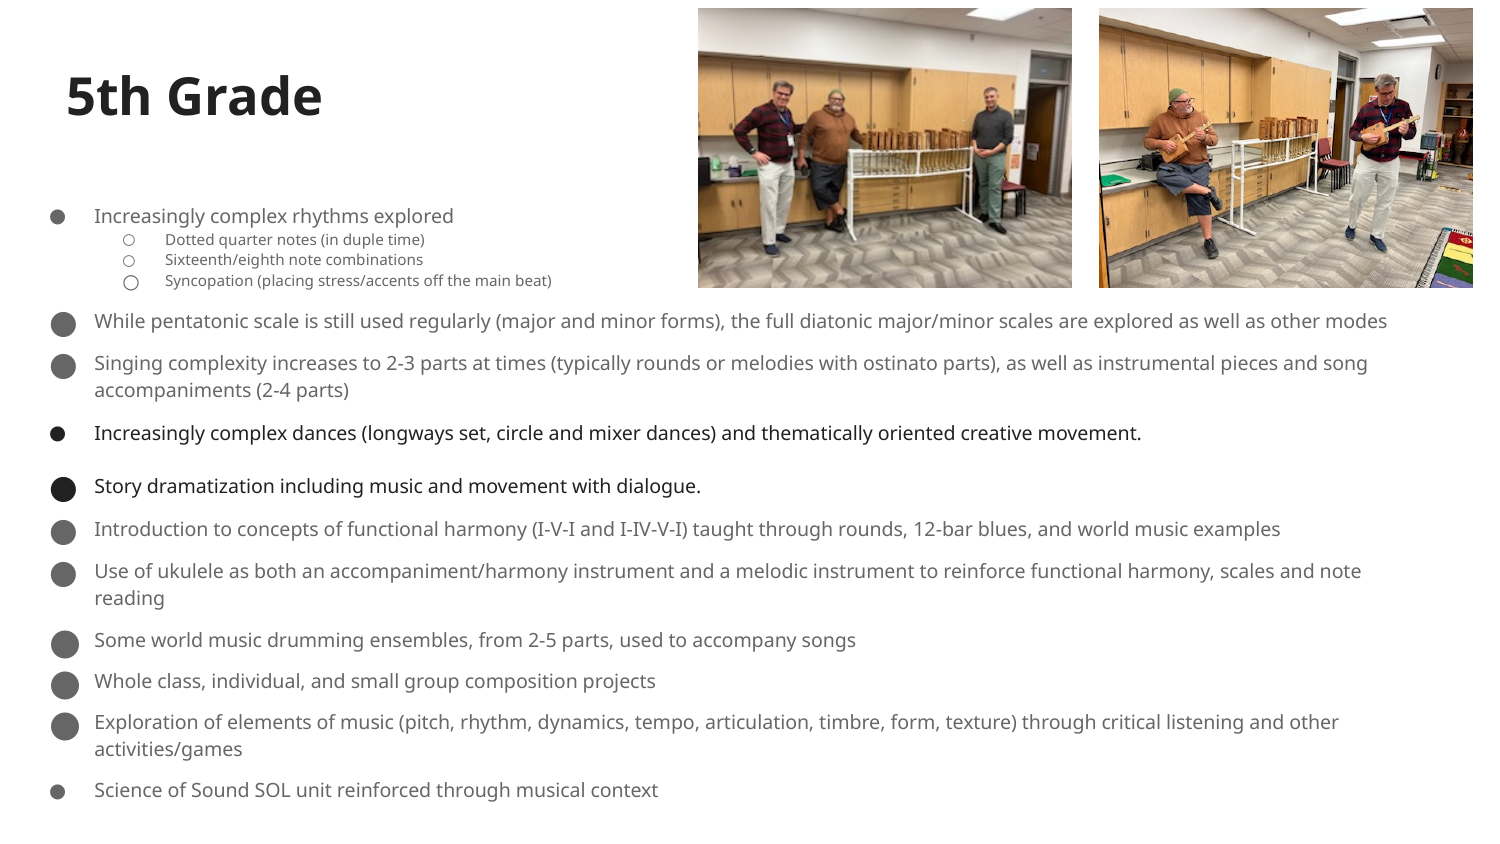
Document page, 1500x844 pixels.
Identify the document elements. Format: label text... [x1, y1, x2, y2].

picture [698, 7, 1072, 288]
picture [1099, 7, 1473, 288]
list Increasingly complex rhythms explored Dotted quarter notes (in duple time) Sixteenth/eighth note combinations Syncopation (placing stress/accents off the main beat) While pentatonic scale is still used regularly (major and minor forms), the full diatonic major/minor scales are explored as well as other modes Singing complexity increases to 2-3 parts at times (typically rounds or melodies with ostinato parts), as well as instrumental pieces and song accompaniments (2-4 parts) Increasingly complex dances (longways set, circle and mixer dances) and thematically oriented creative movement. Story dramatization including music and movement with dialogue. Introduction to concepts of functional harmony (I-V-I and I-IV-V-I) taught through rounds, 12-bar blues, and world music examples Use of ukulele as both an accompaniment/harmony instrument and a melodic instrument to reinforce functional harmony, scales and note reading Some world music drumming ensembles, from 2-5 parts, used to accompany songs Whole class, individual, and small group composition projects Exploration of elements of music (pitch, rhythm, dynamics, tempo, articulation, timbre, form, texture) through critical listening and other activities/games Science of Sound SOL unit reinforced through musical context [8, 185, 1449, 831]
title 5th Grade [51, 48, 352, 180]
